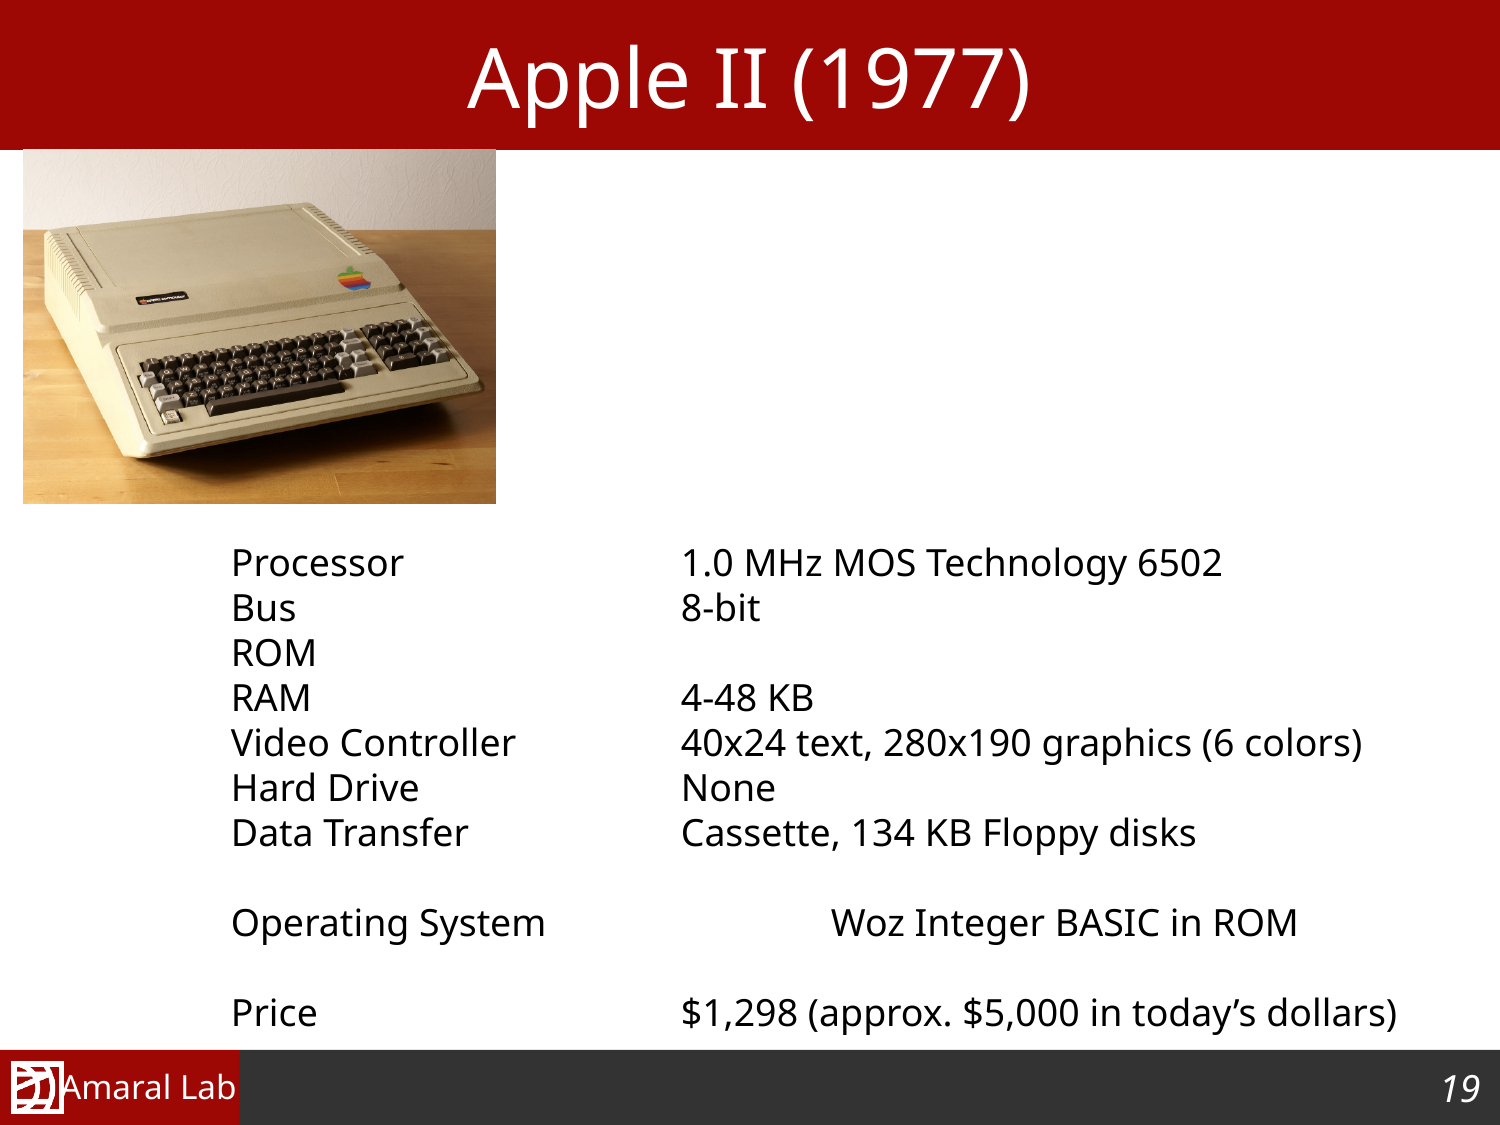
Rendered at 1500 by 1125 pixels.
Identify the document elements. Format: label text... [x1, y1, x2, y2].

text_box Processor 1.0 MHz MOS Technology 6502 Bus 8-bit ROM RAM 4-48 KB Video Controller 40x24 text, 280x190 graphics (6 colors) Hard Drive None Data Transfer Cassette, 134 KB Floppy disks Operating System Woz Integer BASIC in ROM Price $1,298 (approx. $5,000 in today’s dollars) [216, 531, 1465, 1042]
picture [23, 149, 496, 504]
picture [11, 1061, 64, 1114]
title Apple II (1977) [0, 0, 1500, 151]
